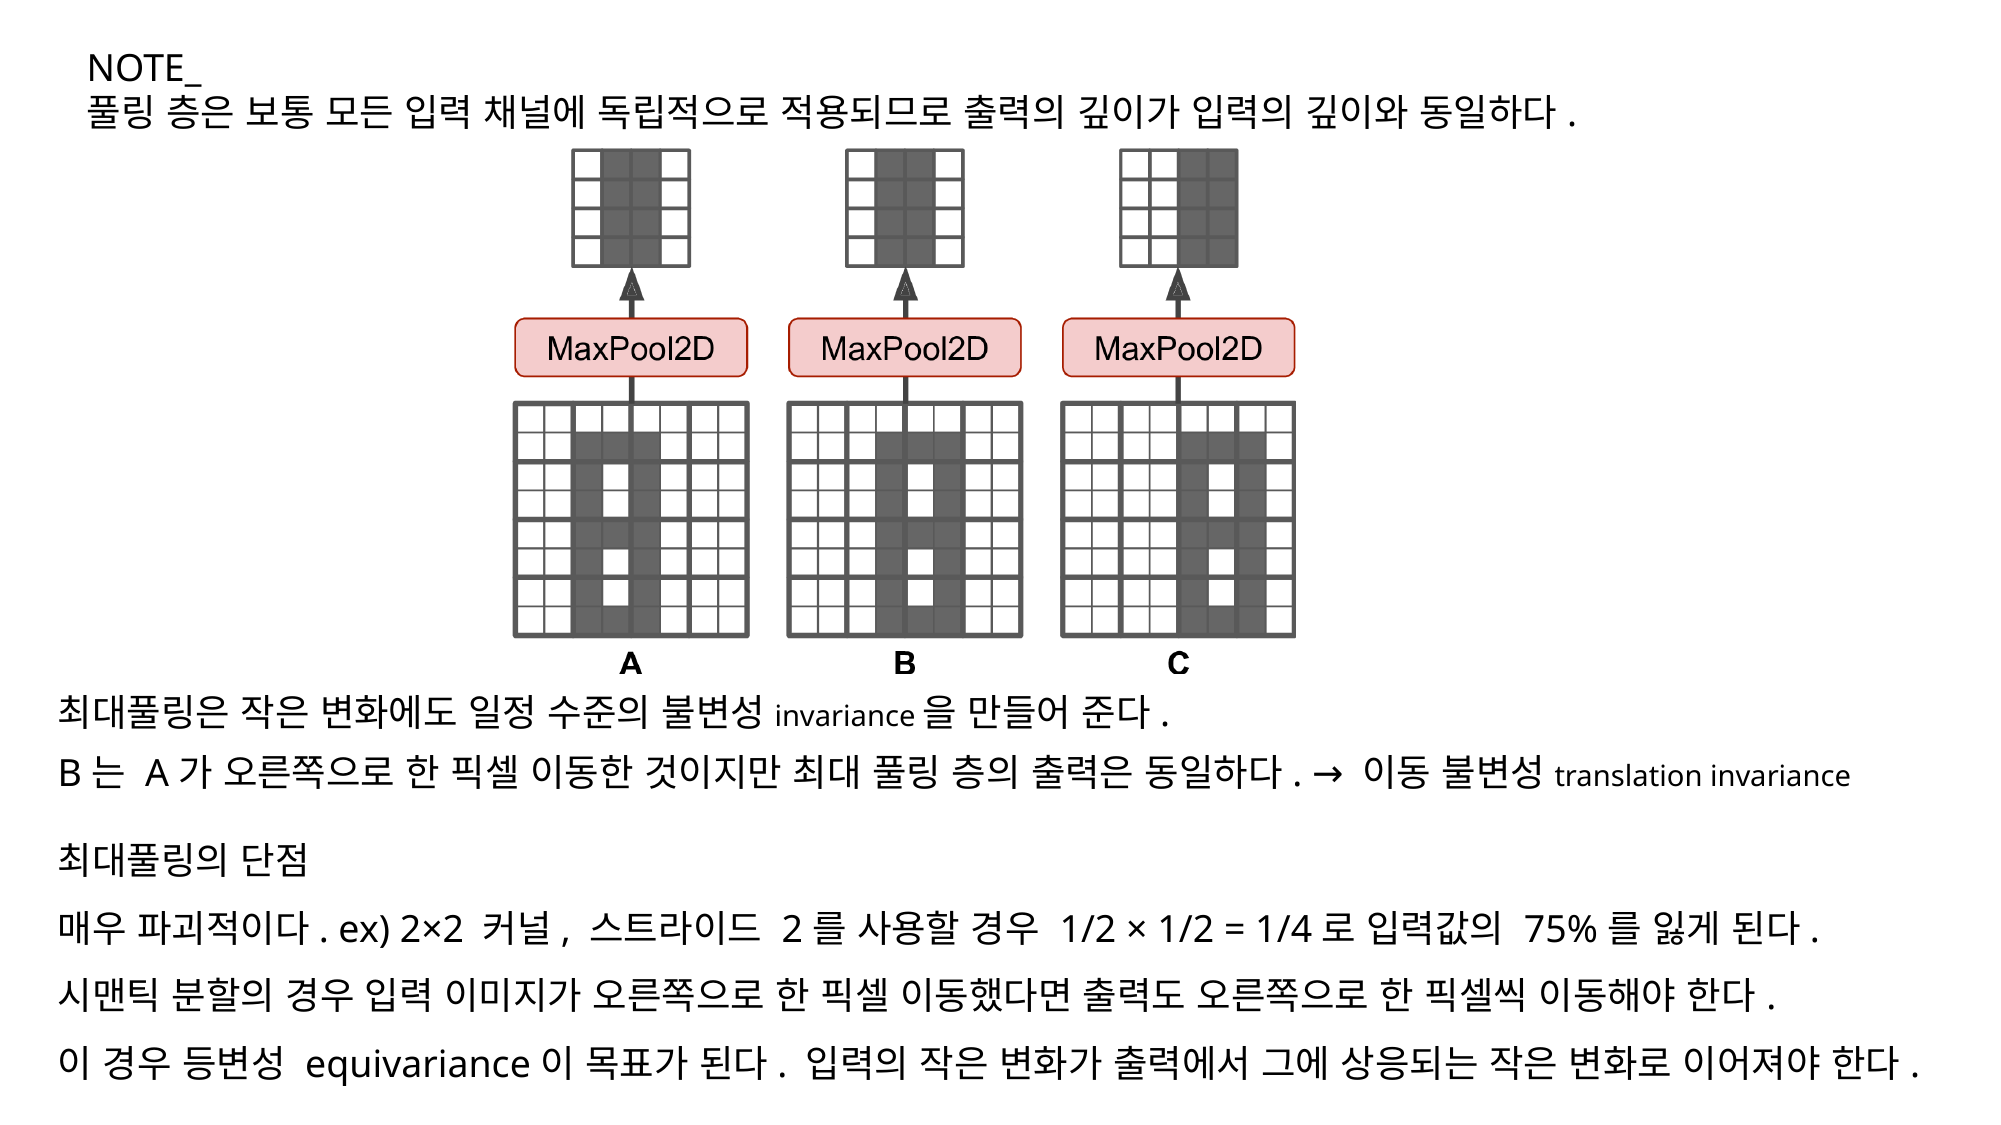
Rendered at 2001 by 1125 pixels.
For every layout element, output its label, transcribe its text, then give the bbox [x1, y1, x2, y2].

text_box 최대풀링은 작은 변화에도 일정 수준의 불변성invariance을 만들어 준다. [42, 681, 1528, 741]
text_box 최대풀링의 단점 매우 파괴적이다. ex) 2×2 커널, 스트라이드 2를 사용할 경우 1/2 × 1/2 = 1/4로 입력값의 75%를 잃게 된다. 시맨틱 분할의 경우 입력 이미지가 오른쪽으로 한 픽셀 이동했다면 출력도 오른쪽으로 한 픽셀씩 이동해야 한다. 이 경우 등변성 equivariance이 목표가 된다. 입력의 작은 변화가 출력에서 그에 상응되는 작은 변화로 이어져야 한다. [42, 807, 1931, 1092]
picture [512, 148, 1296, 674]
text_box NOTE_ 풀링 층은 보통 모든 입력 채널에 독립적으로 적용되므로 출력의 깊이가 입력의 깊이와 동일하다. [71, 36, 1699, 187]
text_box B는 A가 오른쪽으로 한 픽셀 이동한 것이지만 최대 풀링 층의 출력은 동일하다. → 이동 불변성translation invariance [42, 741, 1942, 802]
